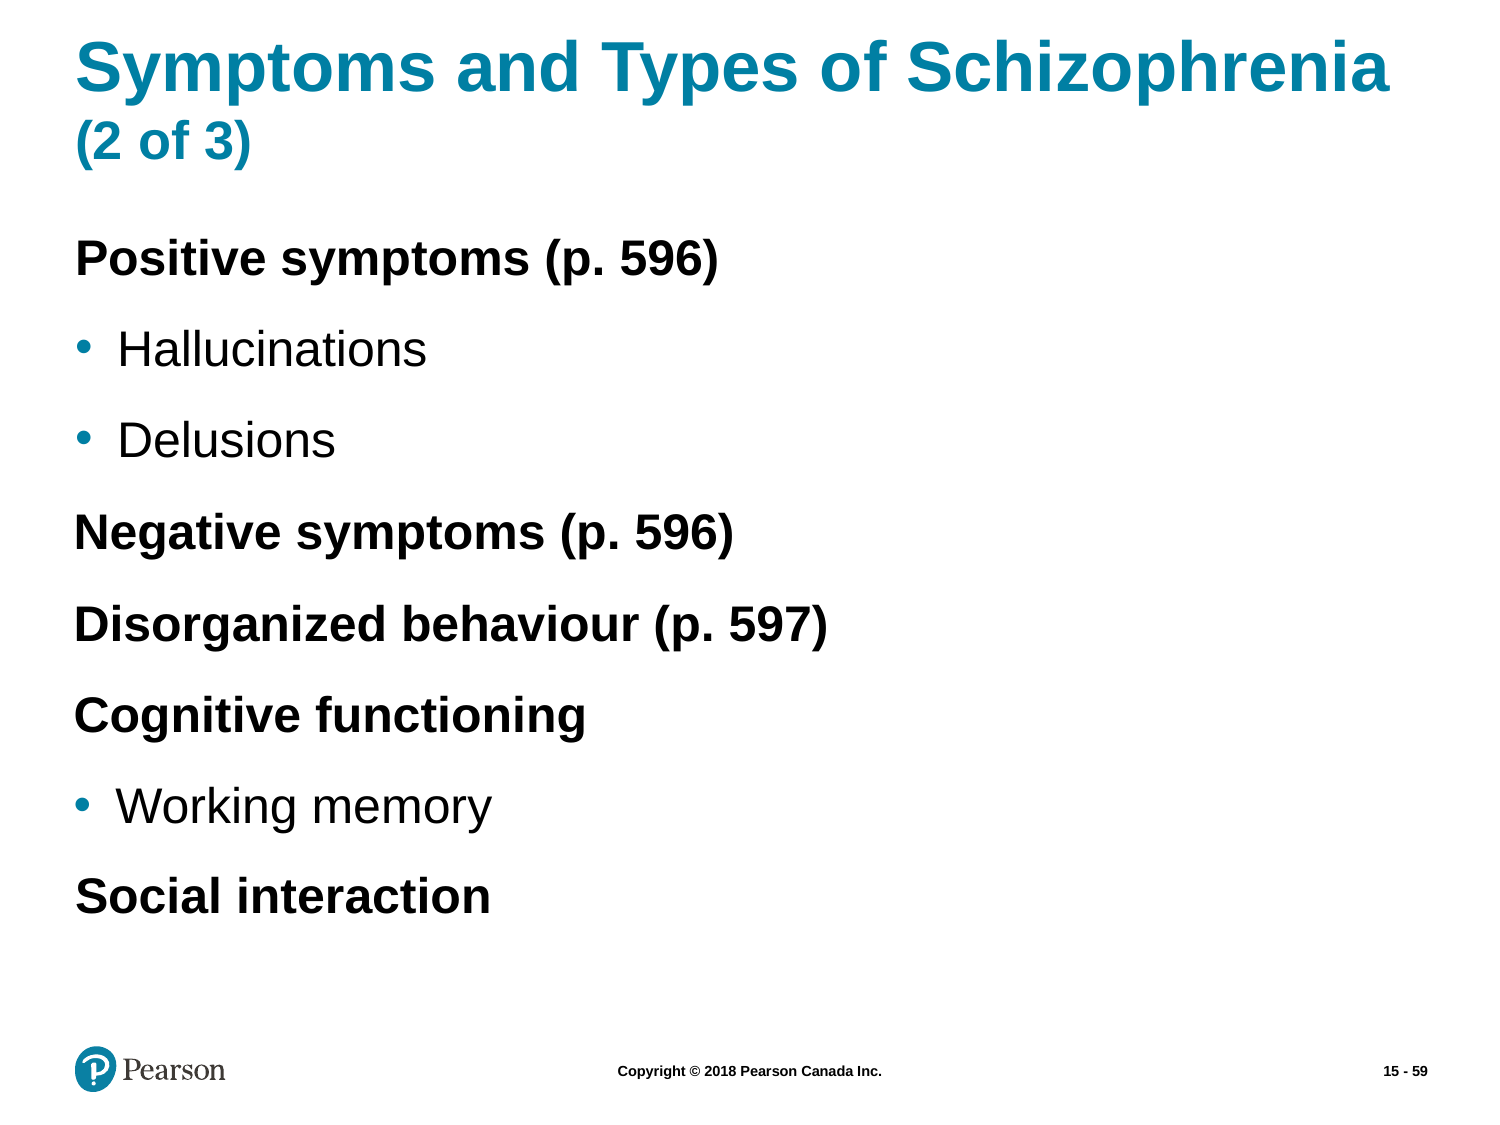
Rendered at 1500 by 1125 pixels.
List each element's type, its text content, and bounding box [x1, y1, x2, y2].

list Positive symptoms (p. 596) Hallucinations Delusions [75, 224, 1425, 470]
list Negative symptoms (p. 596) Disorganized behaviour (p. 597) Cognitive functioning Working memory [73, 500, 1424, 837]
list Social interaction [75, 863, 1413, 924]
title Symptoms and Types of Schizophrenia (2 of 3) [75, 2, 1425, 190]
